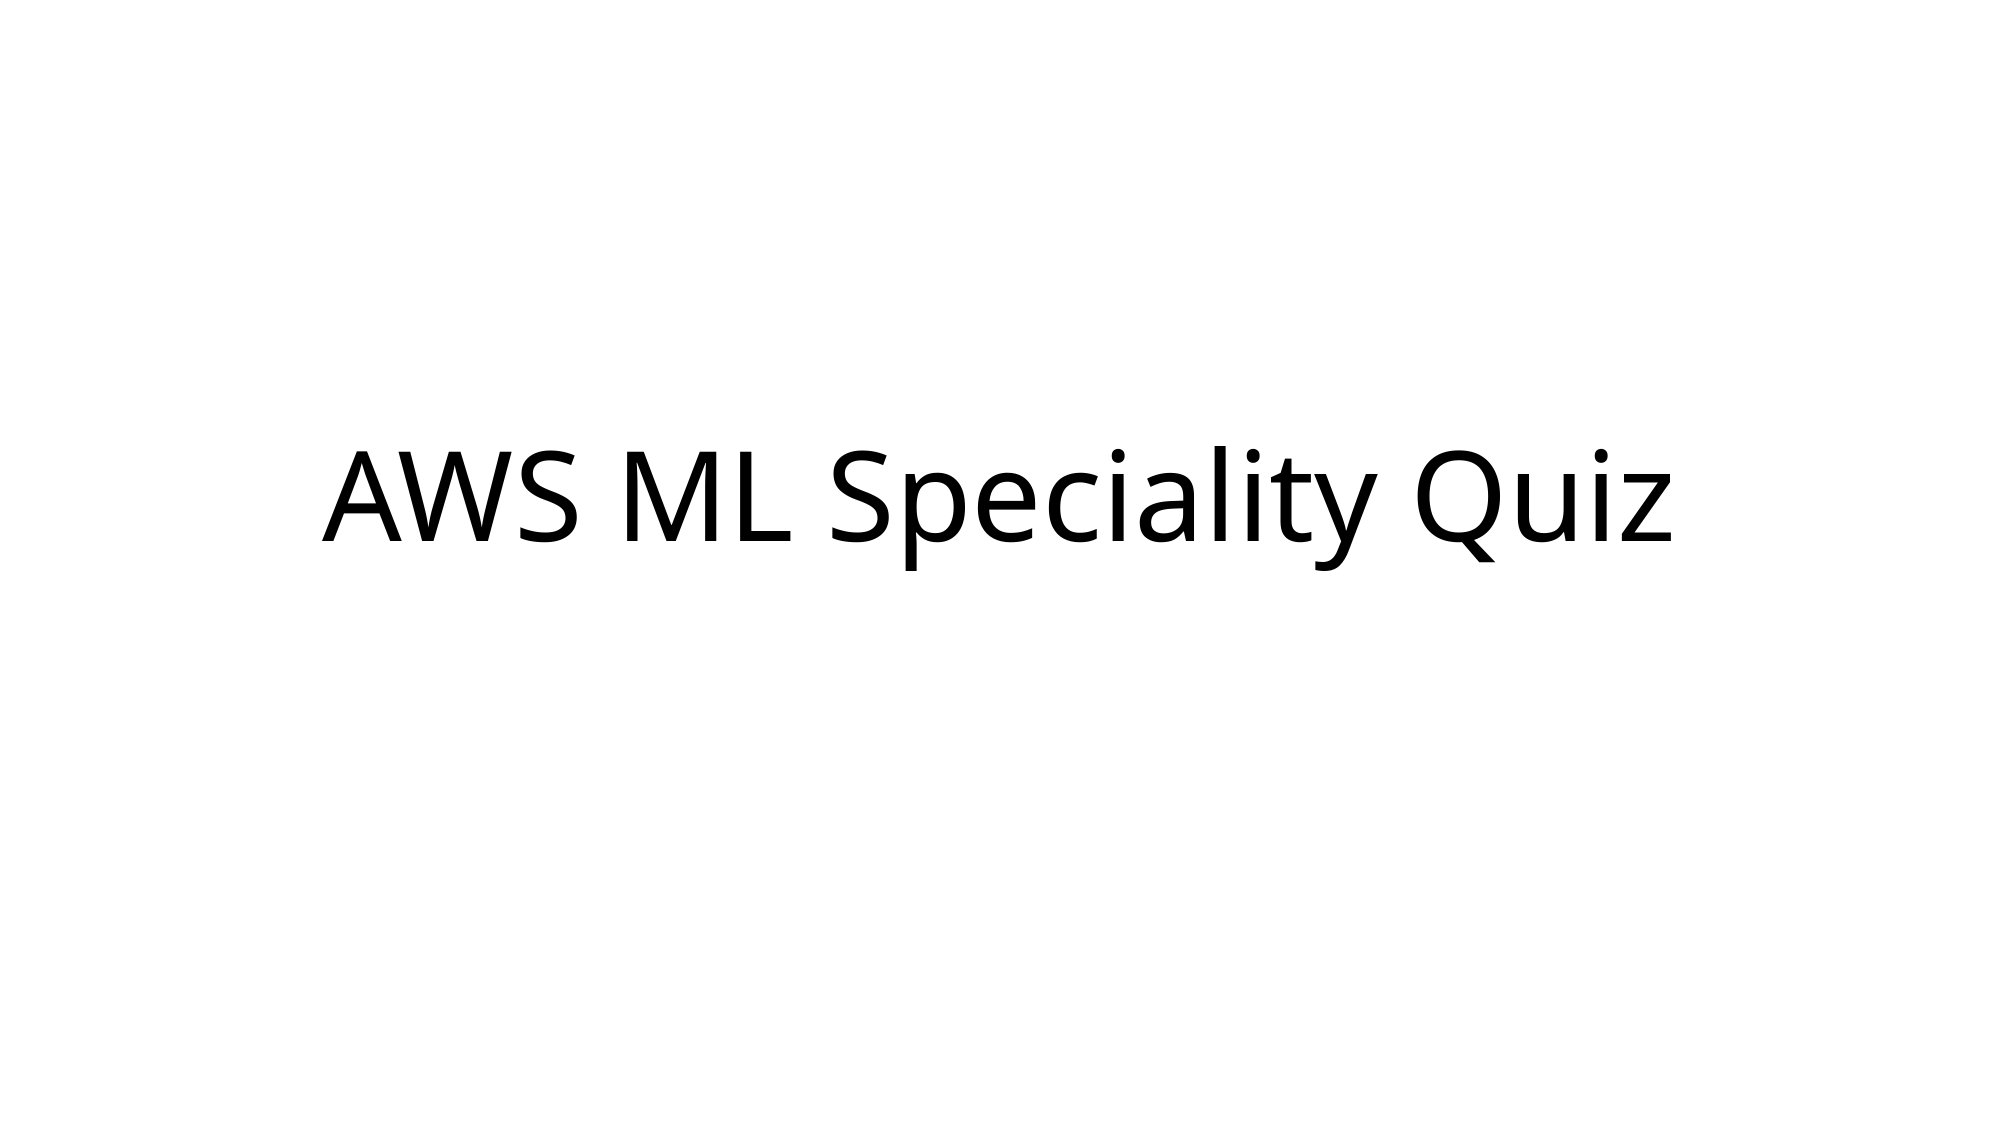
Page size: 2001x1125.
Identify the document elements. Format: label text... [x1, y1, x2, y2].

title AWS ML Speciality Quiz [249, 184, 1750, 576]
